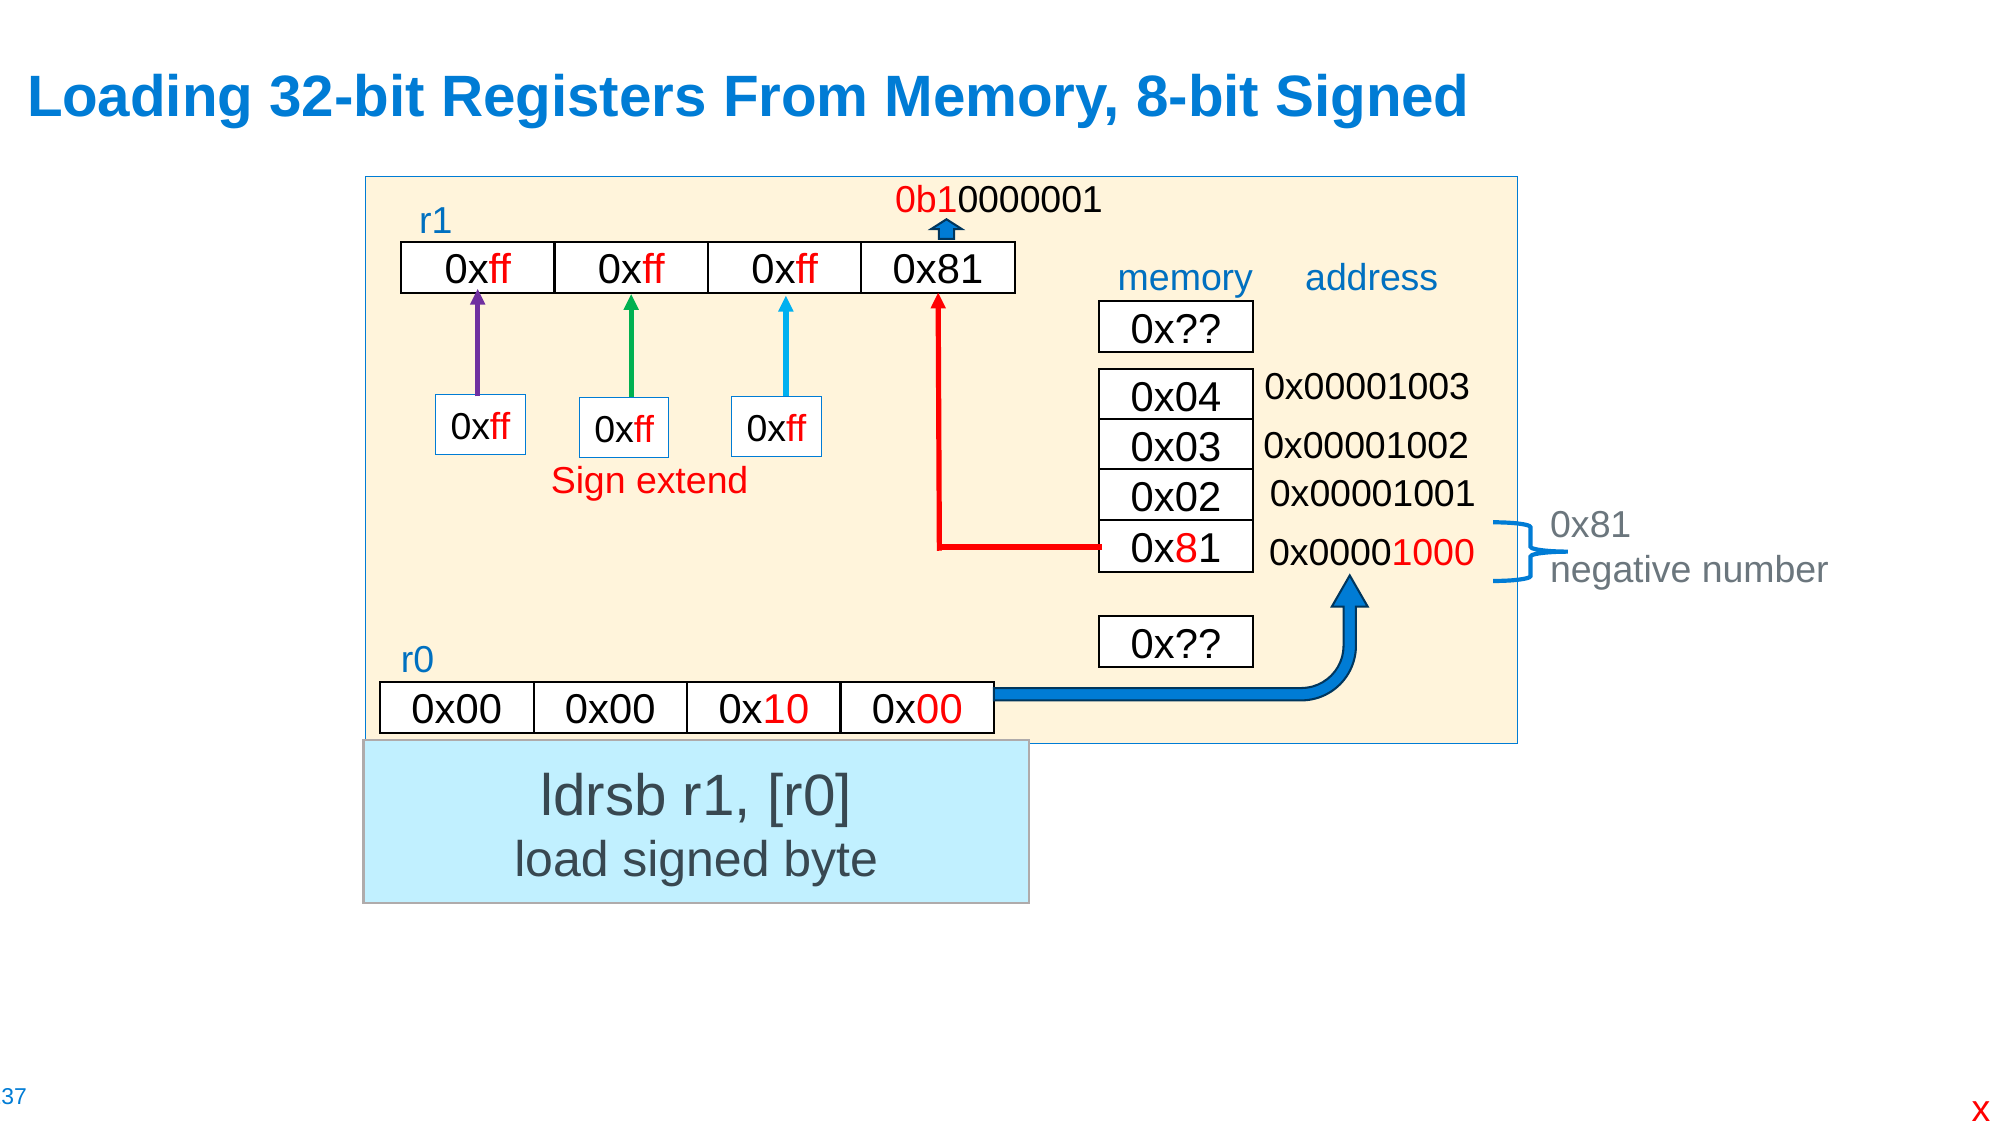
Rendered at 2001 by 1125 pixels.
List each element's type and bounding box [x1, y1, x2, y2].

title [12, 19, 1987, 137]
text_box [362, 167, 1844, 904]
text_box [1956, 1076, 2000, 1125]
